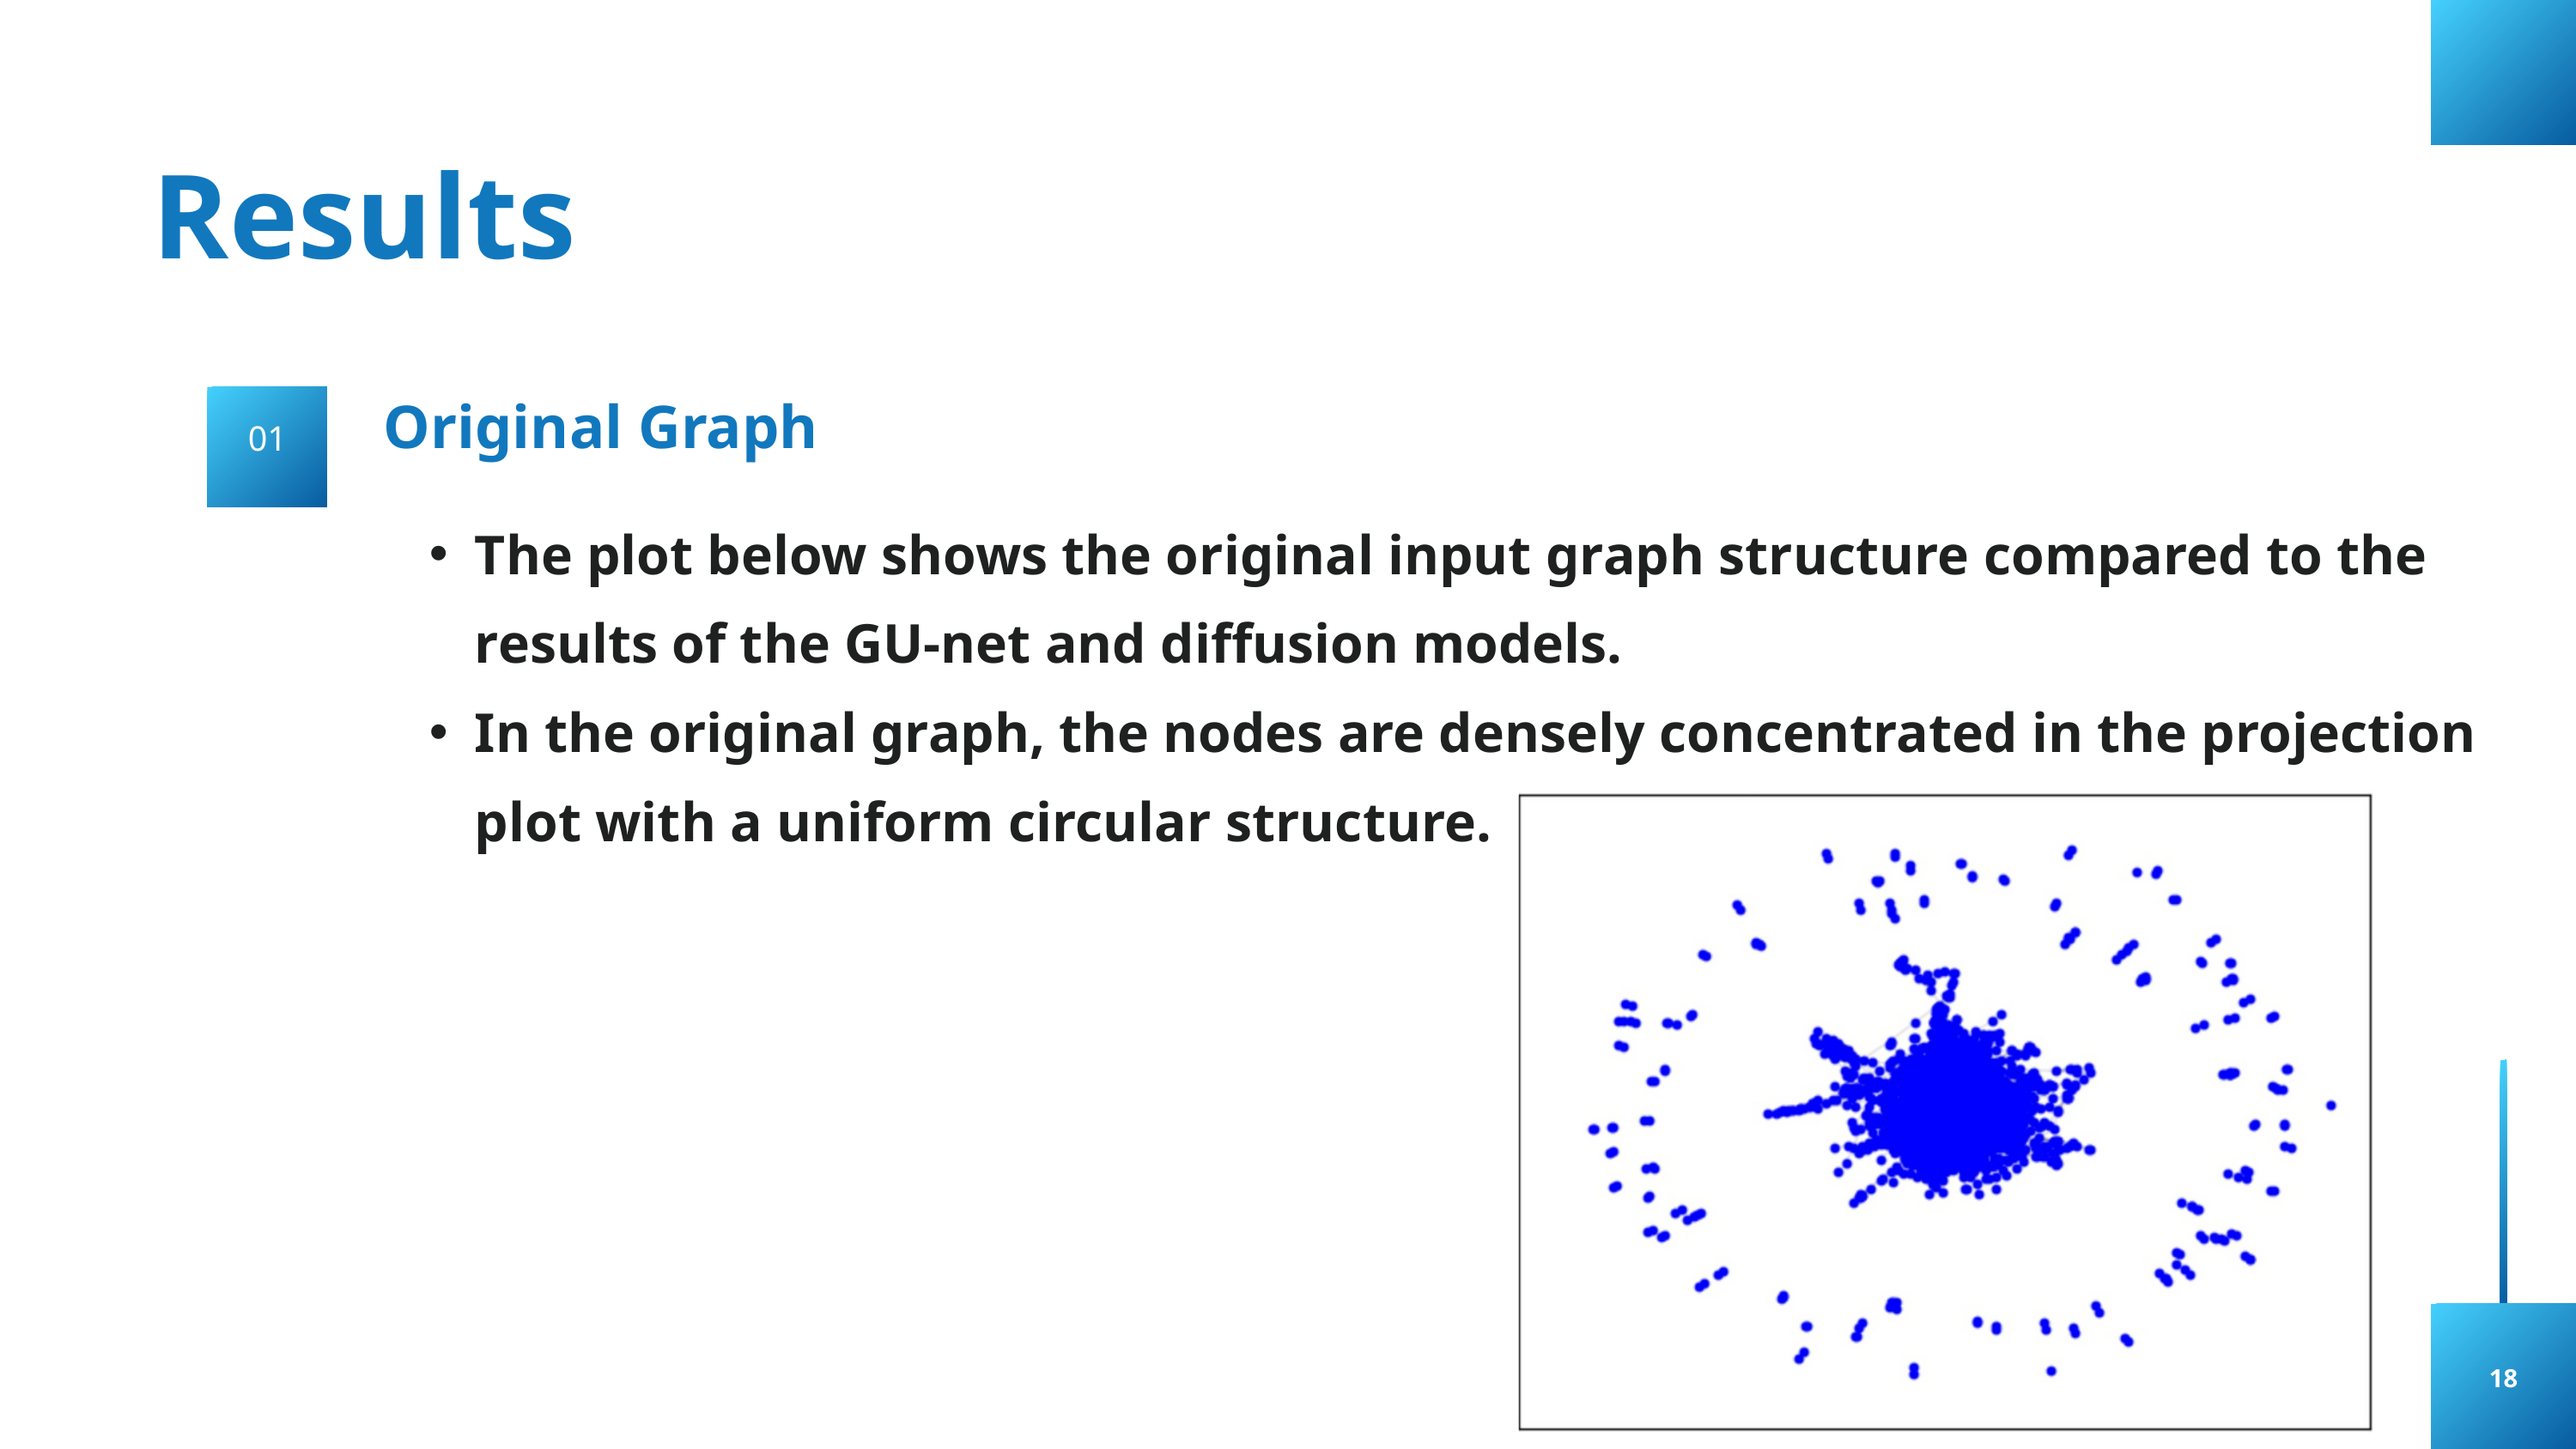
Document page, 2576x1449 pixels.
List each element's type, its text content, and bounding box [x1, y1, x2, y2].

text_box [2430, 1303, 2576, 1449]
text_box Original Graph [383, 377, 1287, 461]
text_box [207, 386, 328, 507]
text_box Results [152, 154, 734, 282]
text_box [2500, 1059, 2507, 1302]
text_box The plot below shows the original input graph structure compared to the results of the GU-net and diffusion models. In the original graph, the nodes are densely concentrated in the projection plot with a uniform circular structure. [383, 495, 2507, 852]
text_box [2430, 0, 2576, 145]
text_box [1518, 852, 2373, 1434]
